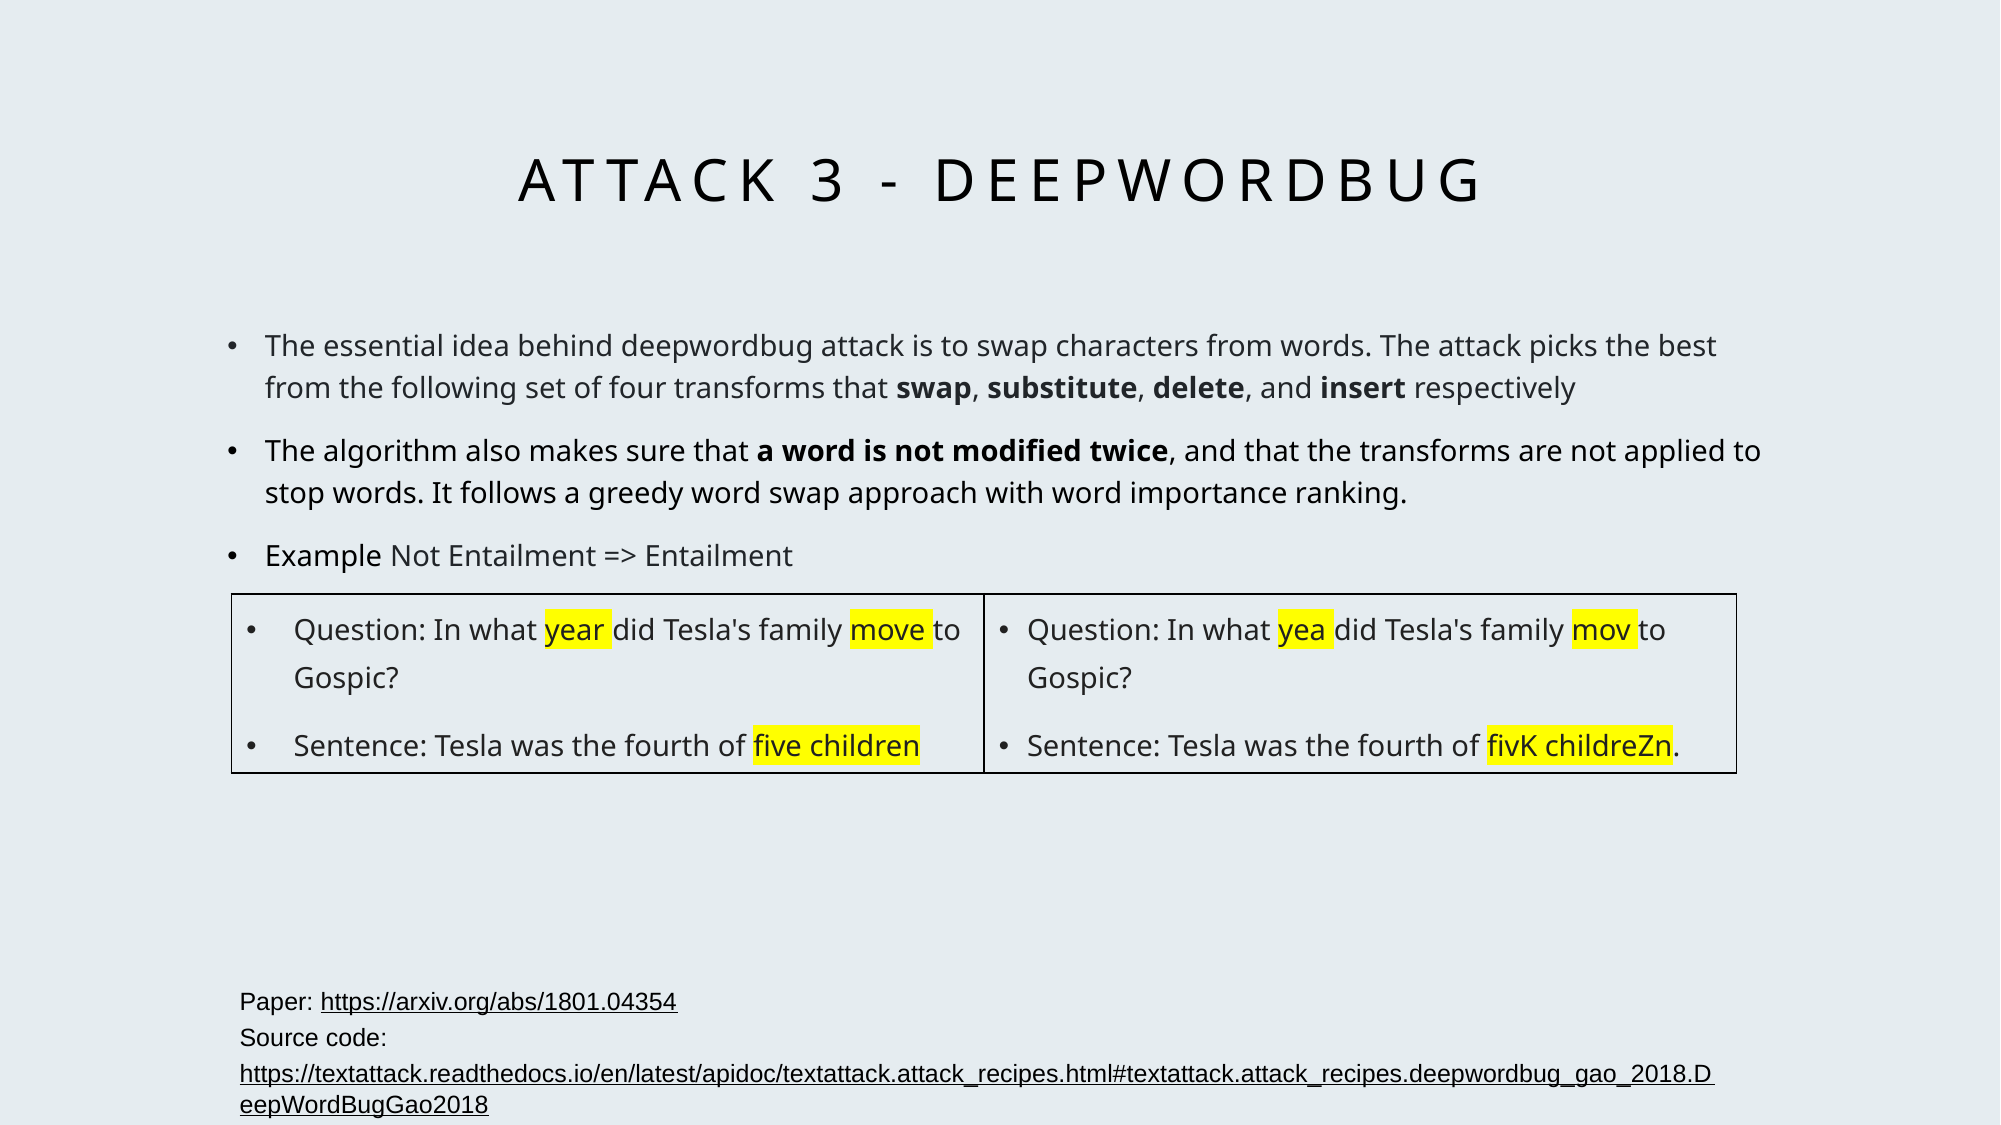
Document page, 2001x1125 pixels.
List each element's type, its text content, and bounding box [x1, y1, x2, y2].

list The essential idea behind deepwordbug attack is to swap characters from words. The attack picks the best from the following set of four transforms that swap, substitute, delete, and insert respectively The algorithm also makes sure that a word is not modified twice, and that the transforms are not applied to stop words. It follows a greedy word swap approach with word importance ranking. Example Not Entailment => Entailment [212, 313, 1787, 594]
title Attack 3 - Deepwordbug [212, 75, 1788, 266]
table_header Question: In what yea did Tesla's family mov to Gospic? Sentence: Tesla was the fourth of fivK childreZn. [985, 595, 1736, 772]
table_header Question: In what year did Tesla's family move to Gospic? Sentence: Tesla was the fourth of five children [232, 595, 983, 772]
text_box Paper: https://arxiv.org/abs/1801.04354 Source code: https://textattack.readthedocs.io/en/latest/apidoc/textattack.attack_recipes.html#textattack.attack_recipes.deepwordbug_gao_2018.DeepWordBugGao2018 [224, 972, 1744, 1095]
